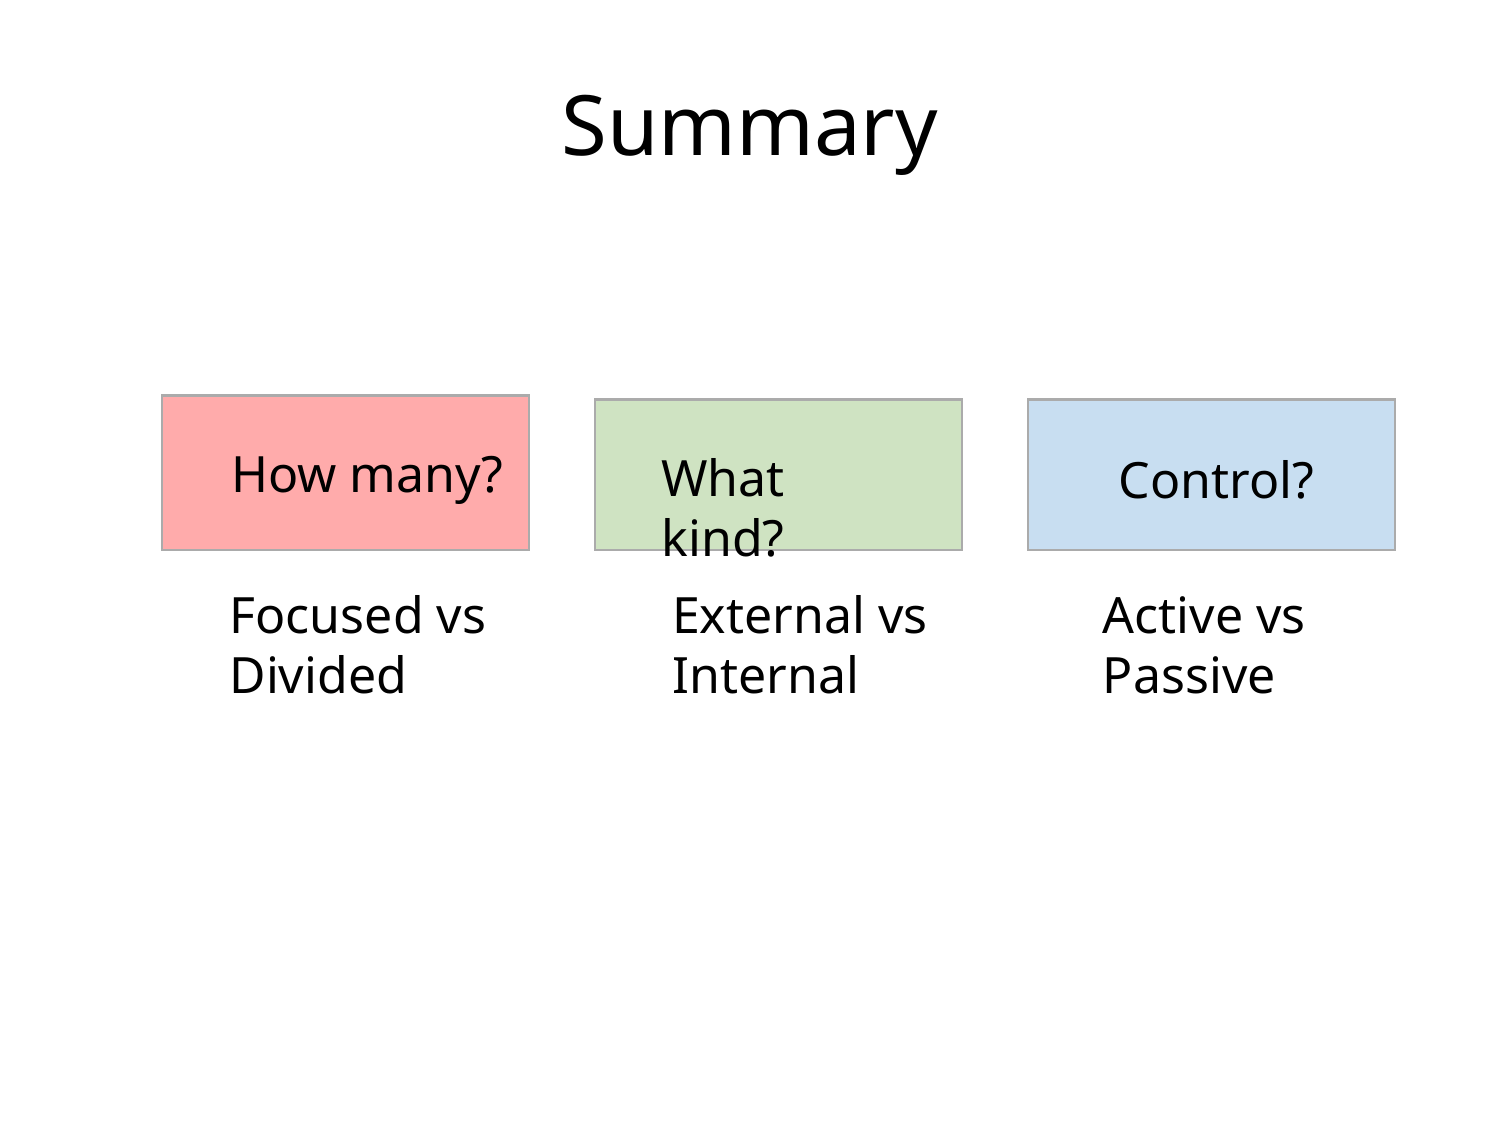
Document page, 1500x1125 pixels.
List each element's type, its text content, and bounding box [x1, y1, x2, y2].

title Summary [103, 59, 1397, 198]
text_box What kind? [646, 439, 928, 574]
text_box External vs Internal [657, 576, 943, 711]
text_box [95, 350, 1500, 577]
text_box Focused vs Divided [214, 576, 502, 711]
text_box Active vs Passive [1088, 576, 1322, 711]
text_box Control? [1104, 441, 1359, 516]
text_box How many? [216, 434, 524, 510]
